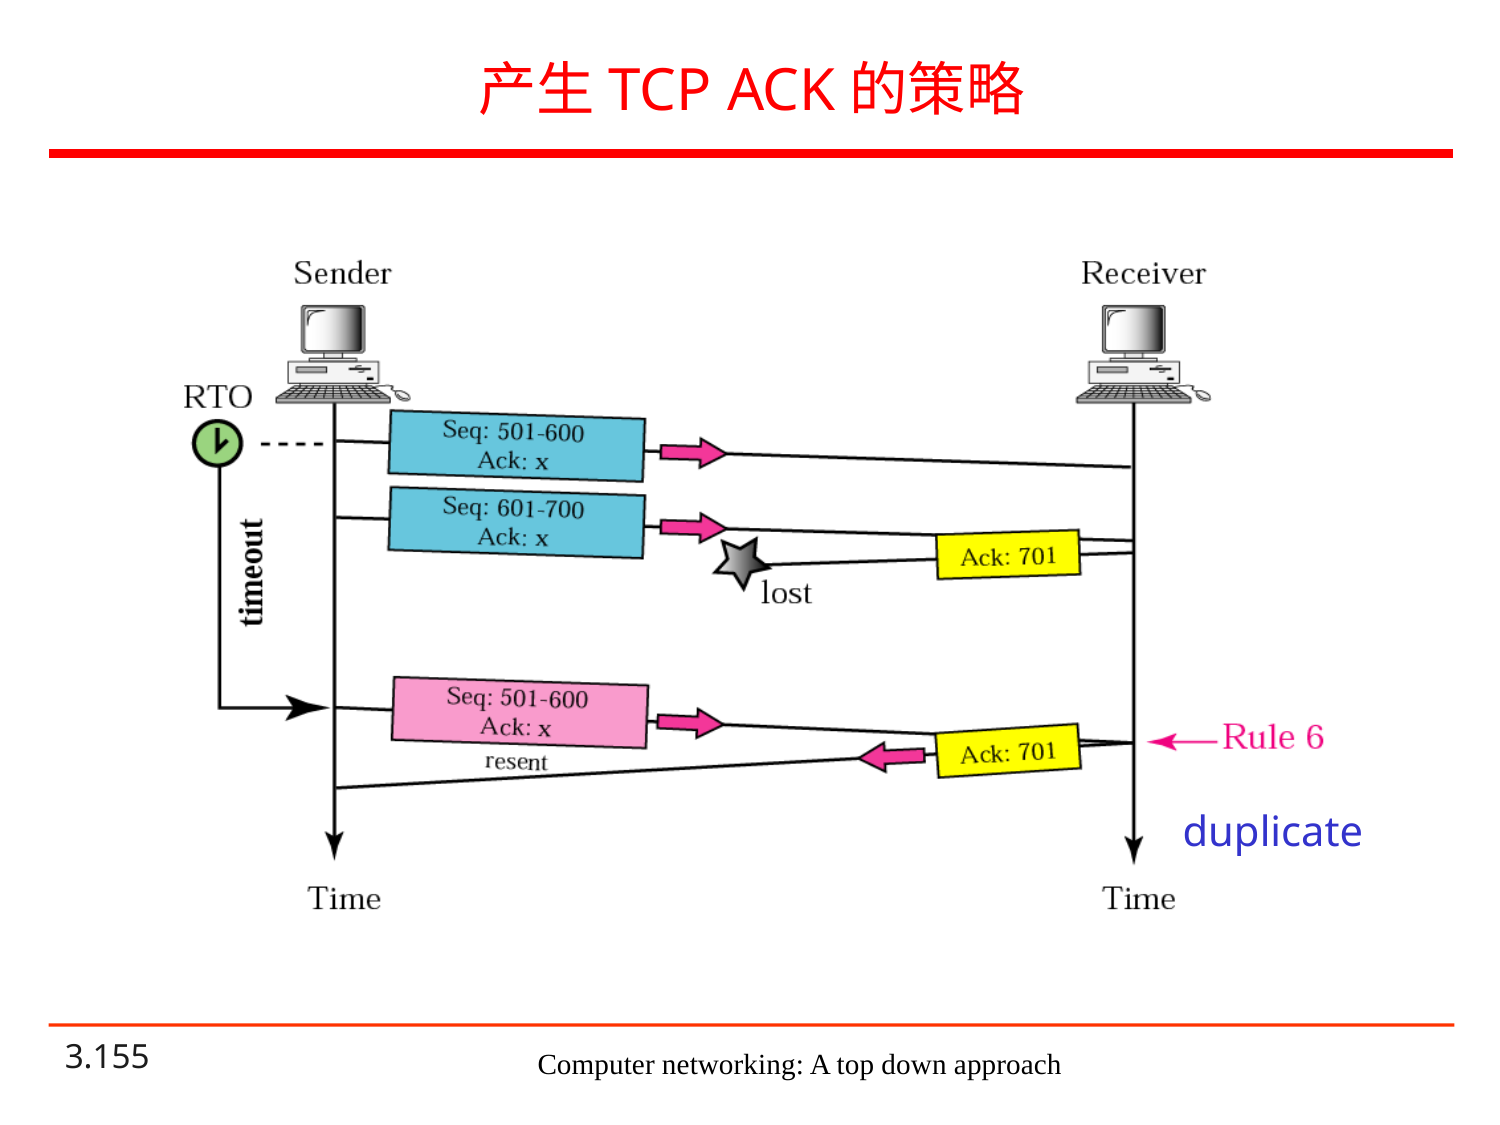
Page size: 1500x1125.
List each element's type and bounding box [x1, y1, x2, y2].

title [59, 37, 1443, 138]
footer [512, 1037, 1088, 1089]
picture [182, 255, 1326, 918]
text_box [1326, 797, 1389, 863]
